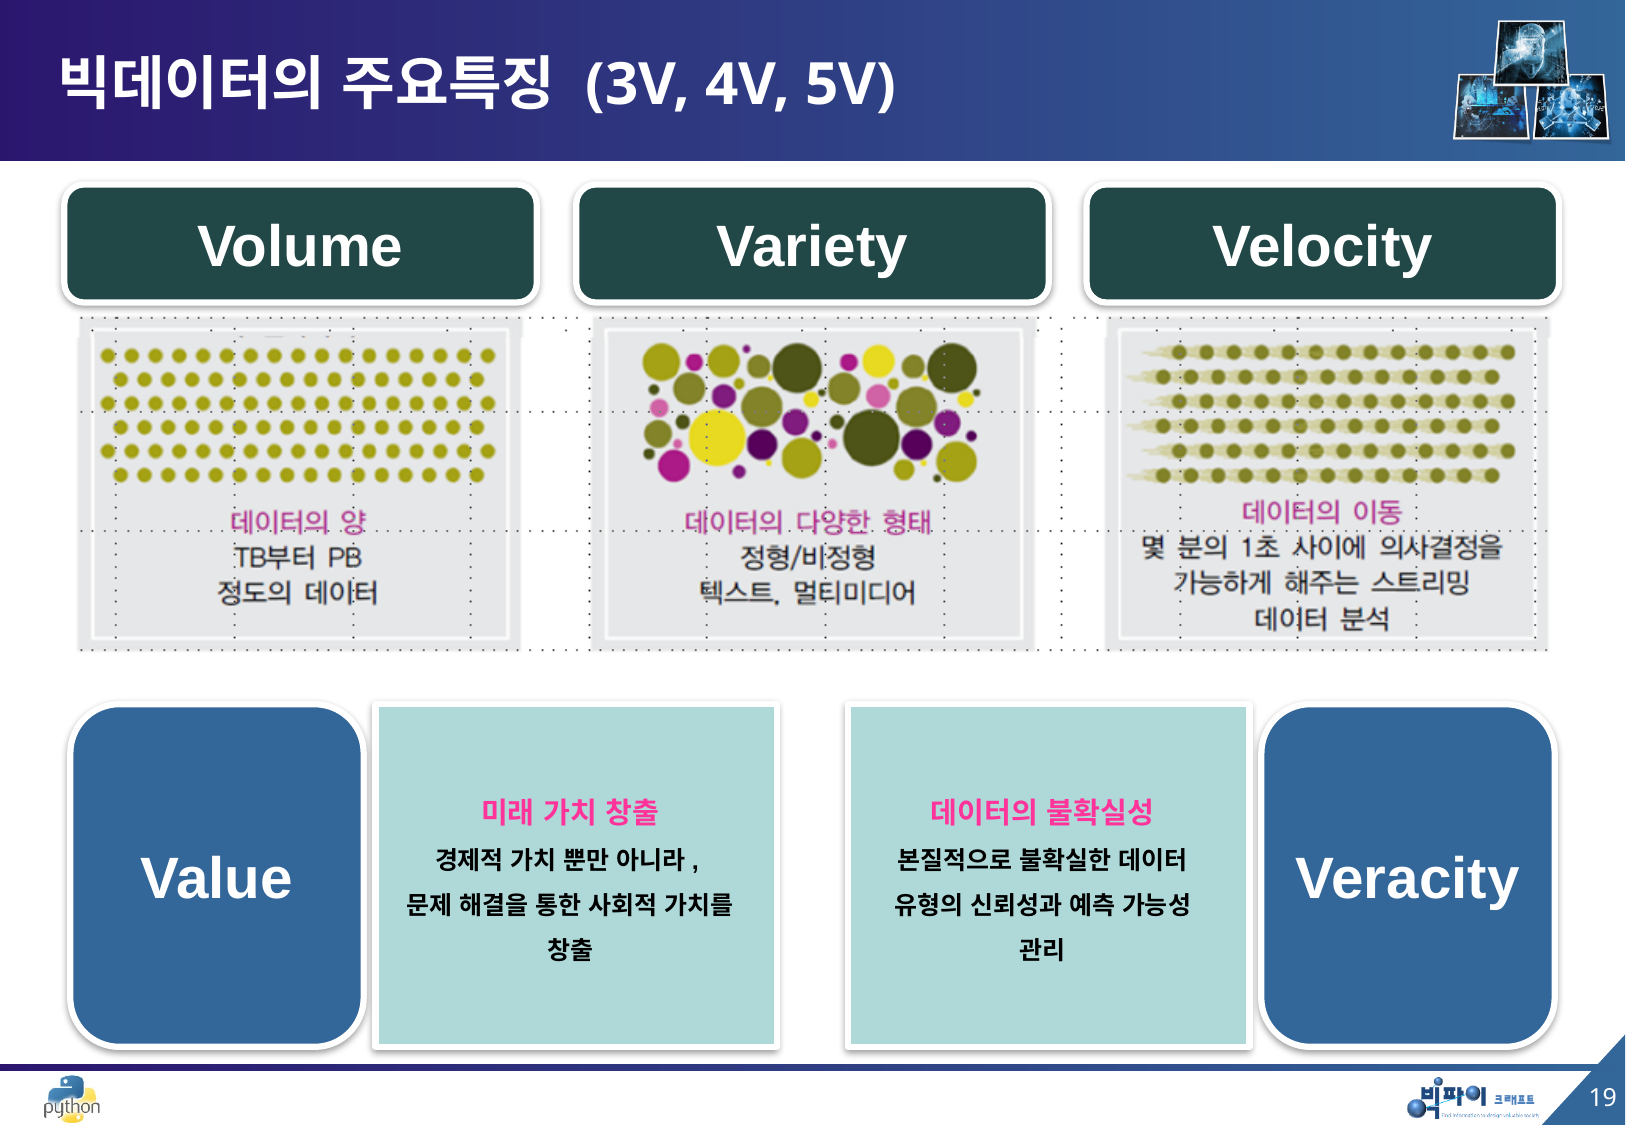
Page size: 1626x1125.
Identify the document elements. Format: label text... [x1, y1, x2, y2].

text_box Veracity [1258, 701, 1558, 1050]
text_box Variety [573, 181, 1052, 306]
text_box [372, 701, 780, 1050]
picture [32, 1075, 111, 1123]
title 빅데이터의 주요특징 (3V, 4V, 5V) [42, 35, 1262, 128]
text_box 미래 가치 창출 경제적 가치 뿐만 아니라, 문제 해결을 통한 사회적 가치를 창출 [387, 769, 754, 972]
text_box Velocity [1083, 181, 1563, 306]
picture [70, 307, 1555, 659]
text_box Volume [61, 181, 540, 306]
picture [1450, 19, 1613, 146]
picture [1405, 1074, 1541, 1122]
text_box Value [67, 701, 367, 1050]
text_box 데이터의 불확실성 본질적으로 불확실한 데이터 유형의 신뢰성과 예측 가능성 관리 [859, 769, 1226, 972]
text_box [845, 701, 1253, 1050]
